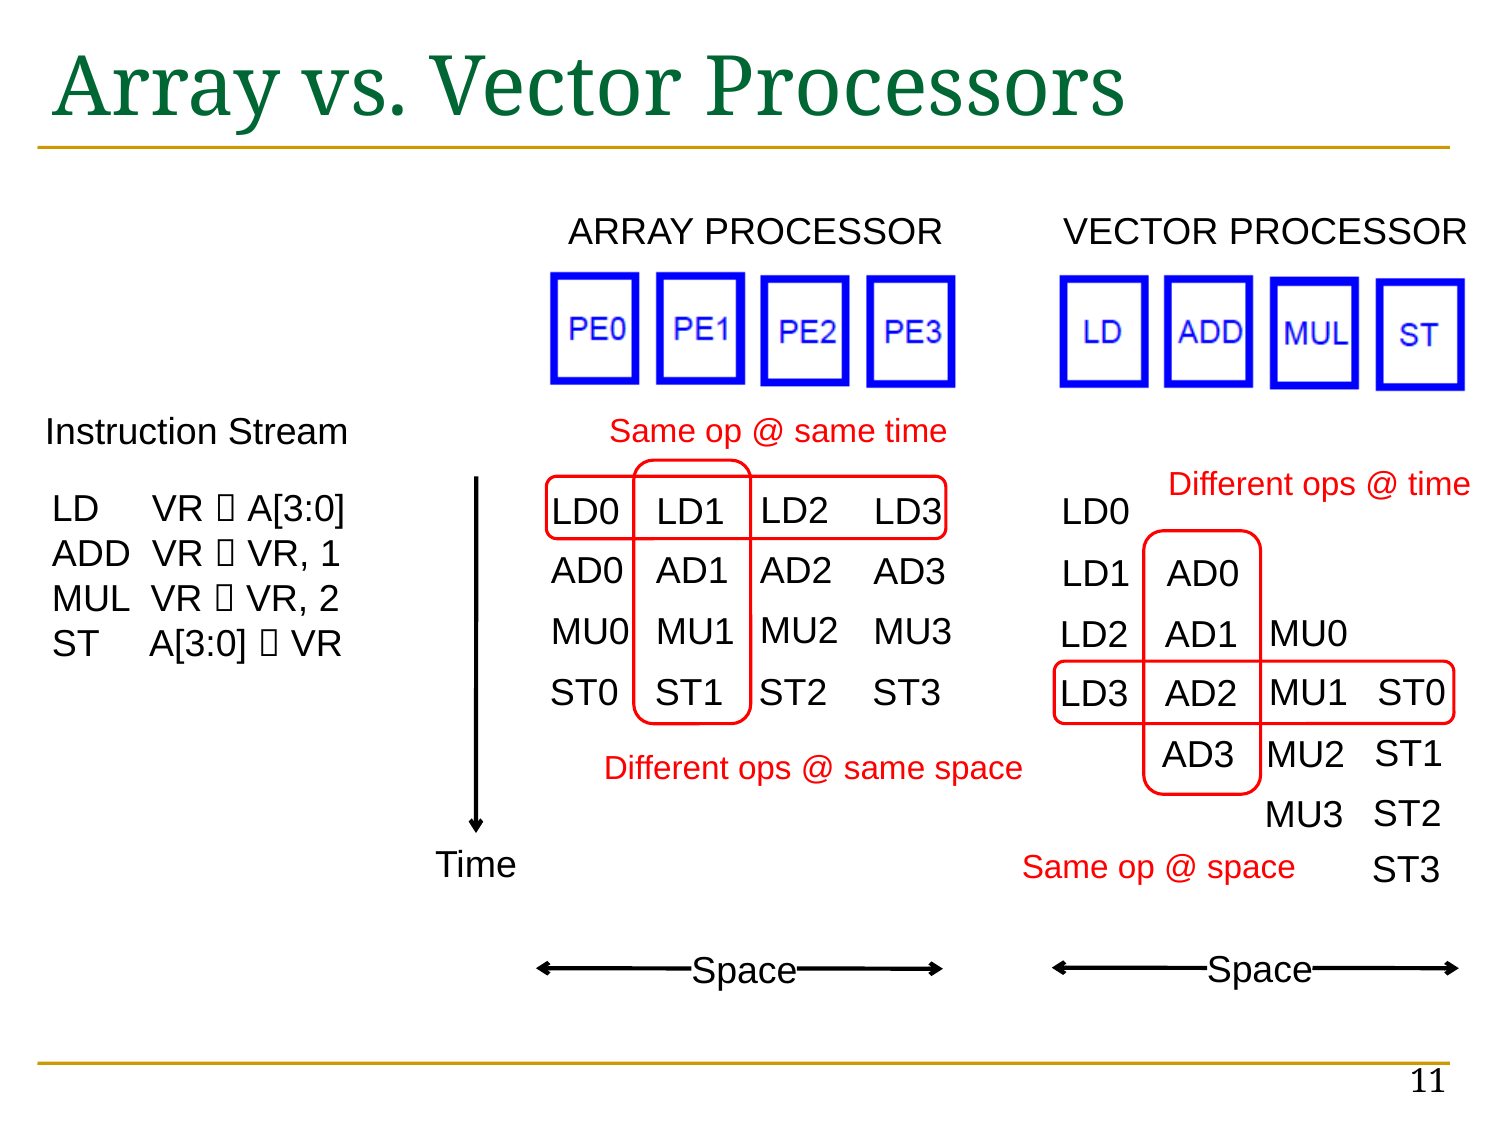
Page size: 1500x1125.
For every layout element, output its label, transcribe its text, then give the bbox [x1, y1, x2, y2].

text_box LD3 [939, 479, 958, 539]
text_box ARRAY PROCESSOR [553, 199, 959, 259]
text_box MU3 [858, 599, 968, 660]
text_box LD2 [1045, 602, 1143, 661]
text_box ST3 [857, 660, 957, 721]
text_box LD1 [1046, 541, 1145, 602]
text_box Space [1192, 937, 1328, 998]
text_box MU2 [751, 598, 854, 659]
text_box [751, 476, 946, 539]
text_box Instruction Stream [30, 399, 364, 460]
text_box LD0 [1046, 479, 1145, 540]
text_box Different ops @ same space [589, 738, 1039, 794]
text_box MU0 [536, 599, 633, 652]
text_box [1054, 661, 1143, 724]
text_box [633, 460, 751, 724]
text_box LD VR  A[3:0] ADD VR  VR, 1 MUL VR  VR, 2 ST A[3:0]  VR [37, 476, 367, 671]
text_box ST2 [744, 660, 843, 720]
text_box Space [676, 938, 813, 998]
text_box AD2 [751, 539, 848, 598]
text_box MU2 [1260, 724, 1359, 782]
text_box [1261, 661, 1454, 724]
text_box Different ops @ time [1153, 454, 1487, 510]
text_box ST3 [1357, 837, 1456, 898]
text_box AD3 [858, 539, 962, 599]
text_box AD0 [535, 538, 633, 599]
text_box [1143, 530, 1261, 795]
text_box MU3 [1249, 782, 1358, 842]
text_box Same op @ same time [594, 412, 964, 457]
text_box ST1 [1359, 721, 1459, 782]
text_box MU0 [1261, 602, 1363, 660]
text_box ST0 [1362, 660, 1461, 720]
text_box [546, 476, 634, 539]
text_box LD0 [536, 479, 551, 538]
text_box ST0 [535, 664, 634, 721]
text_box Time [420, 833, 532, 893]
slide_number 11 [1111, 1036, 1462, 1112]
title Array vs. Vector Processors [37, 24, 1450, 200]
text_box VECTOR PROCESSOR [1048, 199, 1484, 260]
text_box ST2 [1358, 781, 1457, 842]
picture [528, 260, 1483, 403]
text_box Same op @ space [1007, 838, 1312, 893]
text_box LD3 [1045, 661, 1060, 721]
